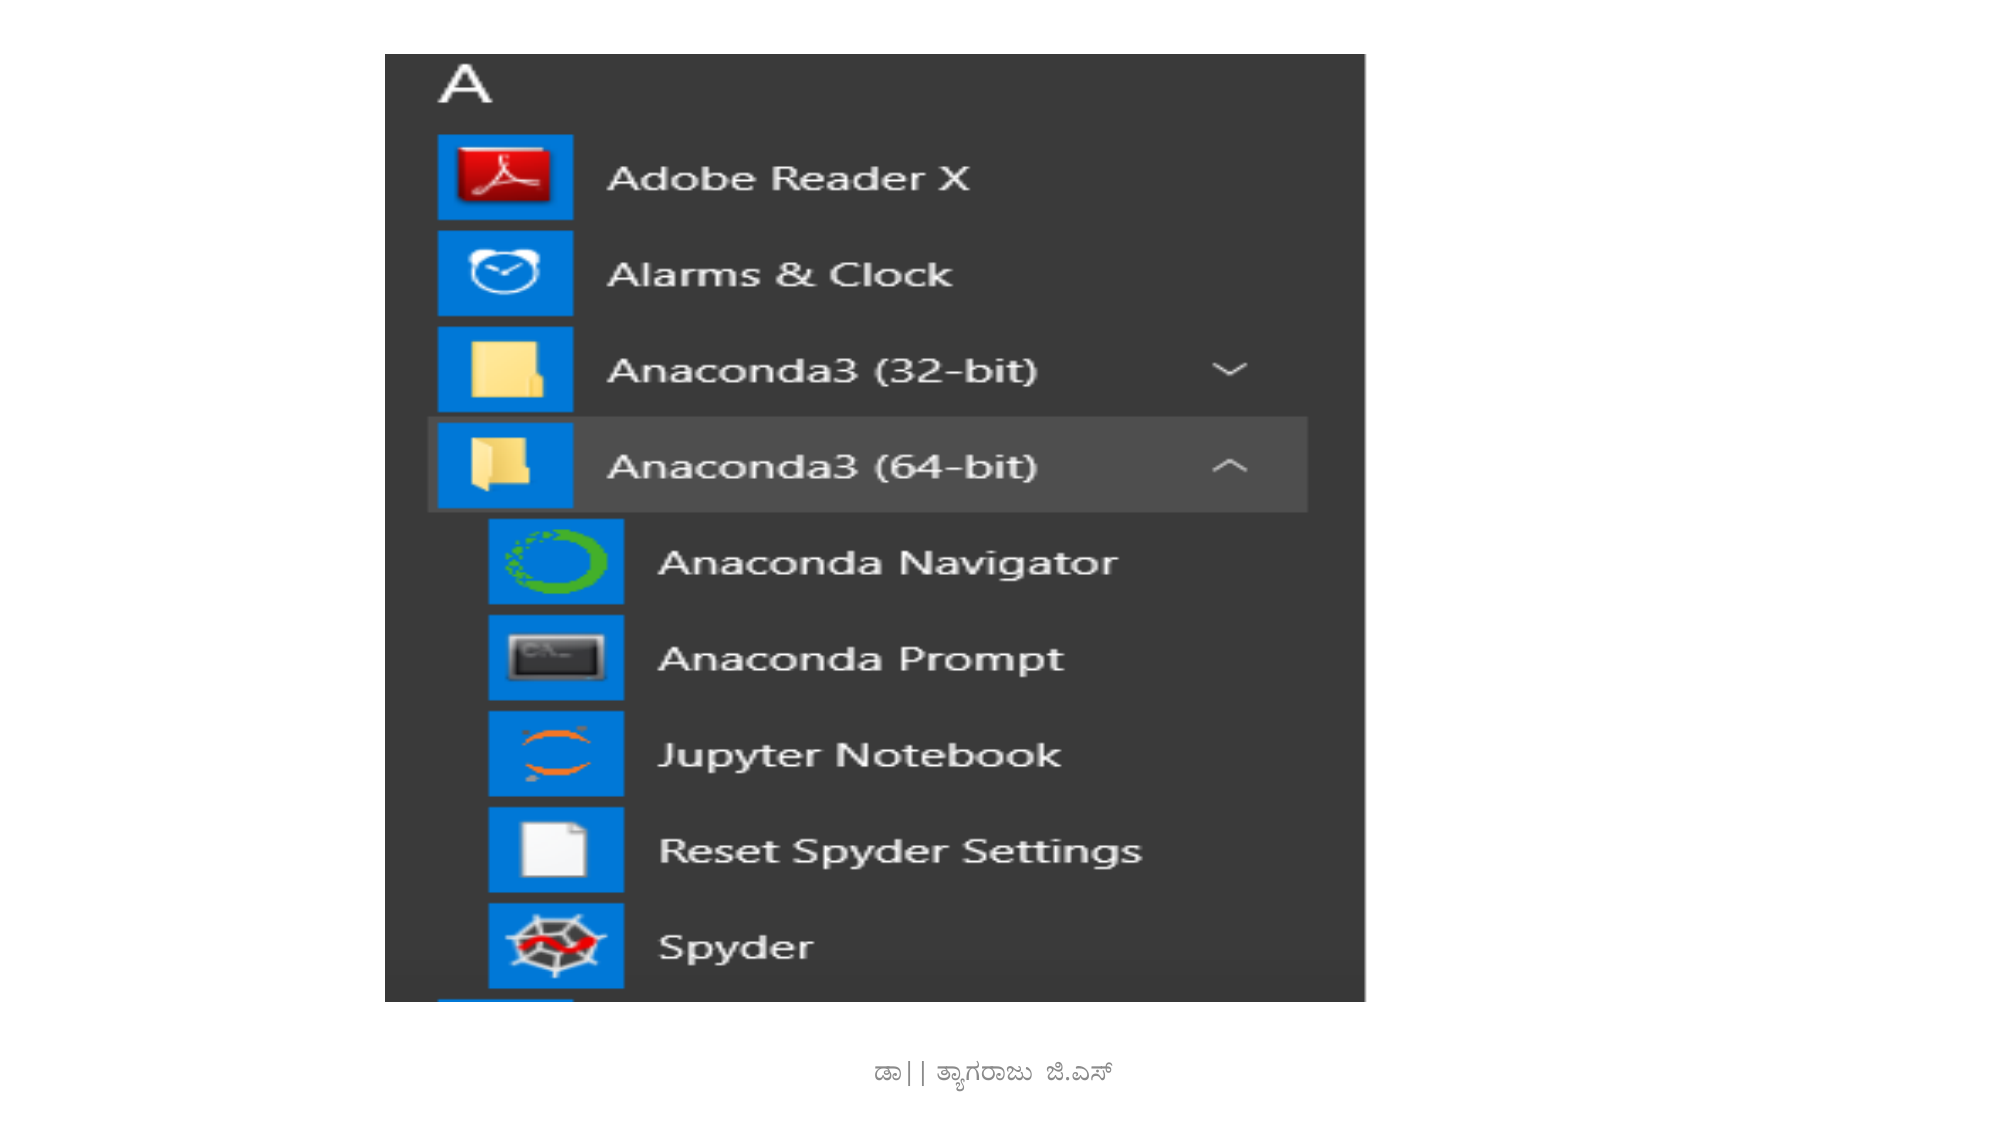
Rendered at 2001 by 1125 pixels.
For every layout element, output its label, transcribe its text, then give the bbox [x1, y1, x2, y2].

picture [385, 54, 1380, 1002]
footer ಡಾ|| ತ್ಯಾಗರಾಜು ಜಿ.ಎಸ್ [662, 1042, 1338, 1103]
